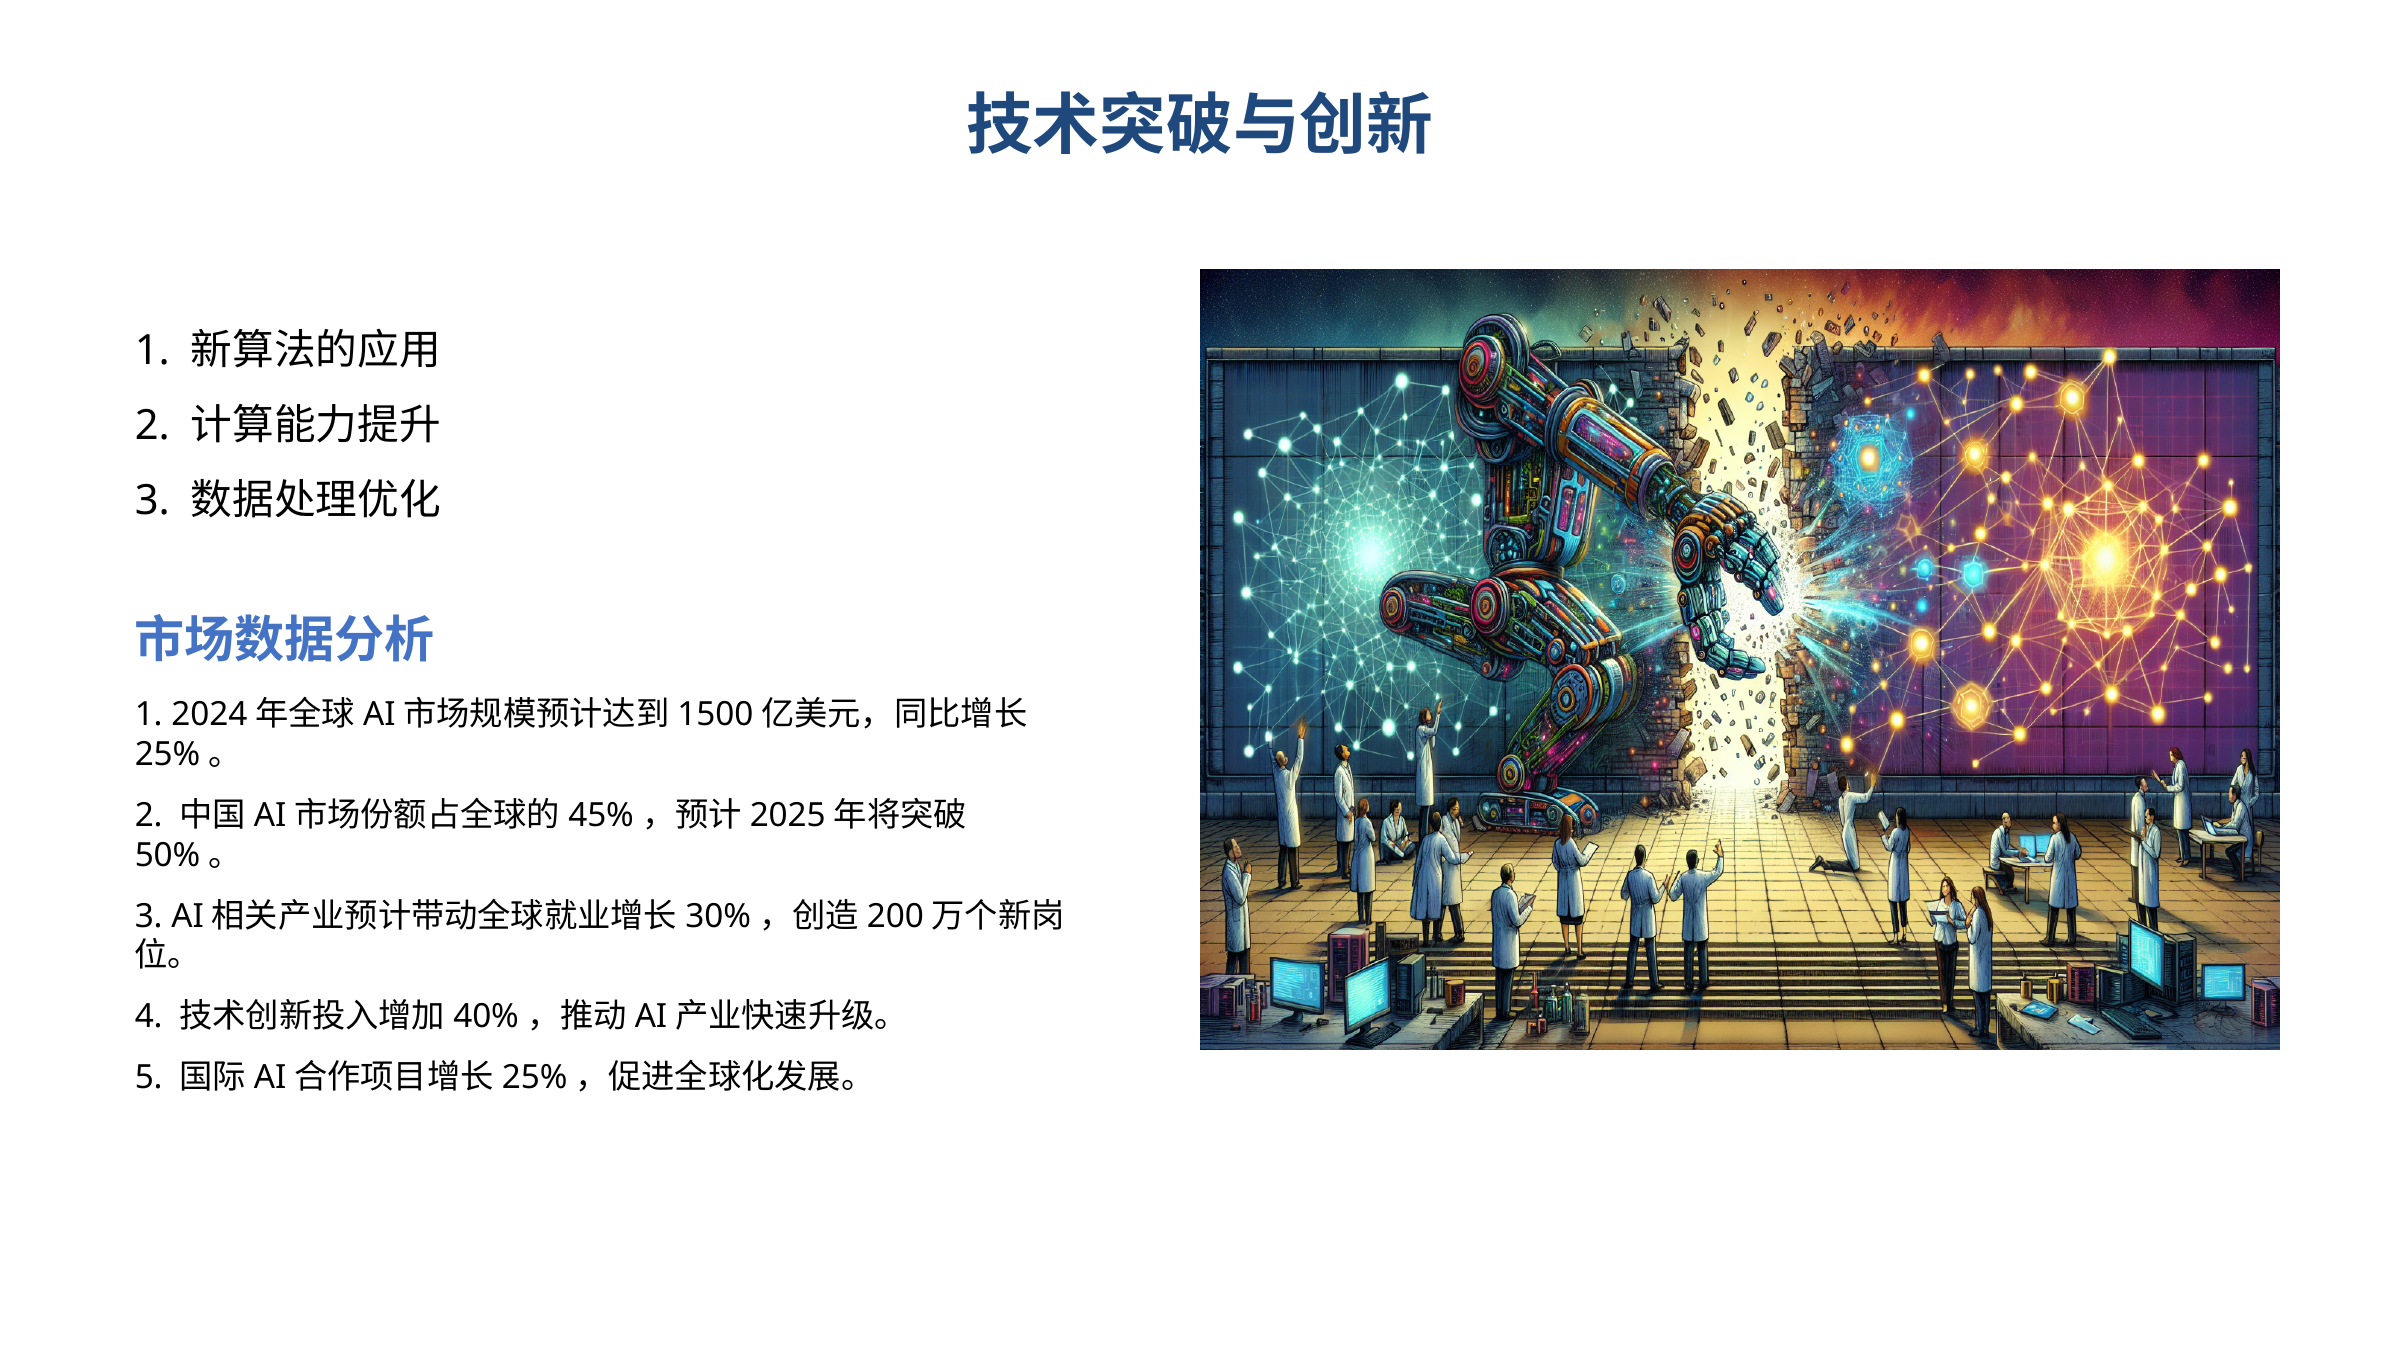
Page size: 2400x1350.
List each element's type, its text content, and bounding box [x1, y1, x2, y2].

text_box 1. 新算法的应用 2. 计算能力提升 3. 数据处理优化 市场数据分析 1. 2024年全球AI市场规模预计达到1500亿美元，同比增长25%。 2. 中国AI市场份额占全球的45%，预计2025年将突破50%。 3. AI相关产业预计带动全球就业增长30%，创造200万个新岗位。 4. 技术创新投入增加40%，推动AI产业快速升级。 5. 国际AI合作项目增长25%，促进全球化发展。 [119, 270, 1095, 1103]
picture [1199, 269, 2281, 1051]
text_box 技术突破与创新 [951, 74, 1449, 170]
